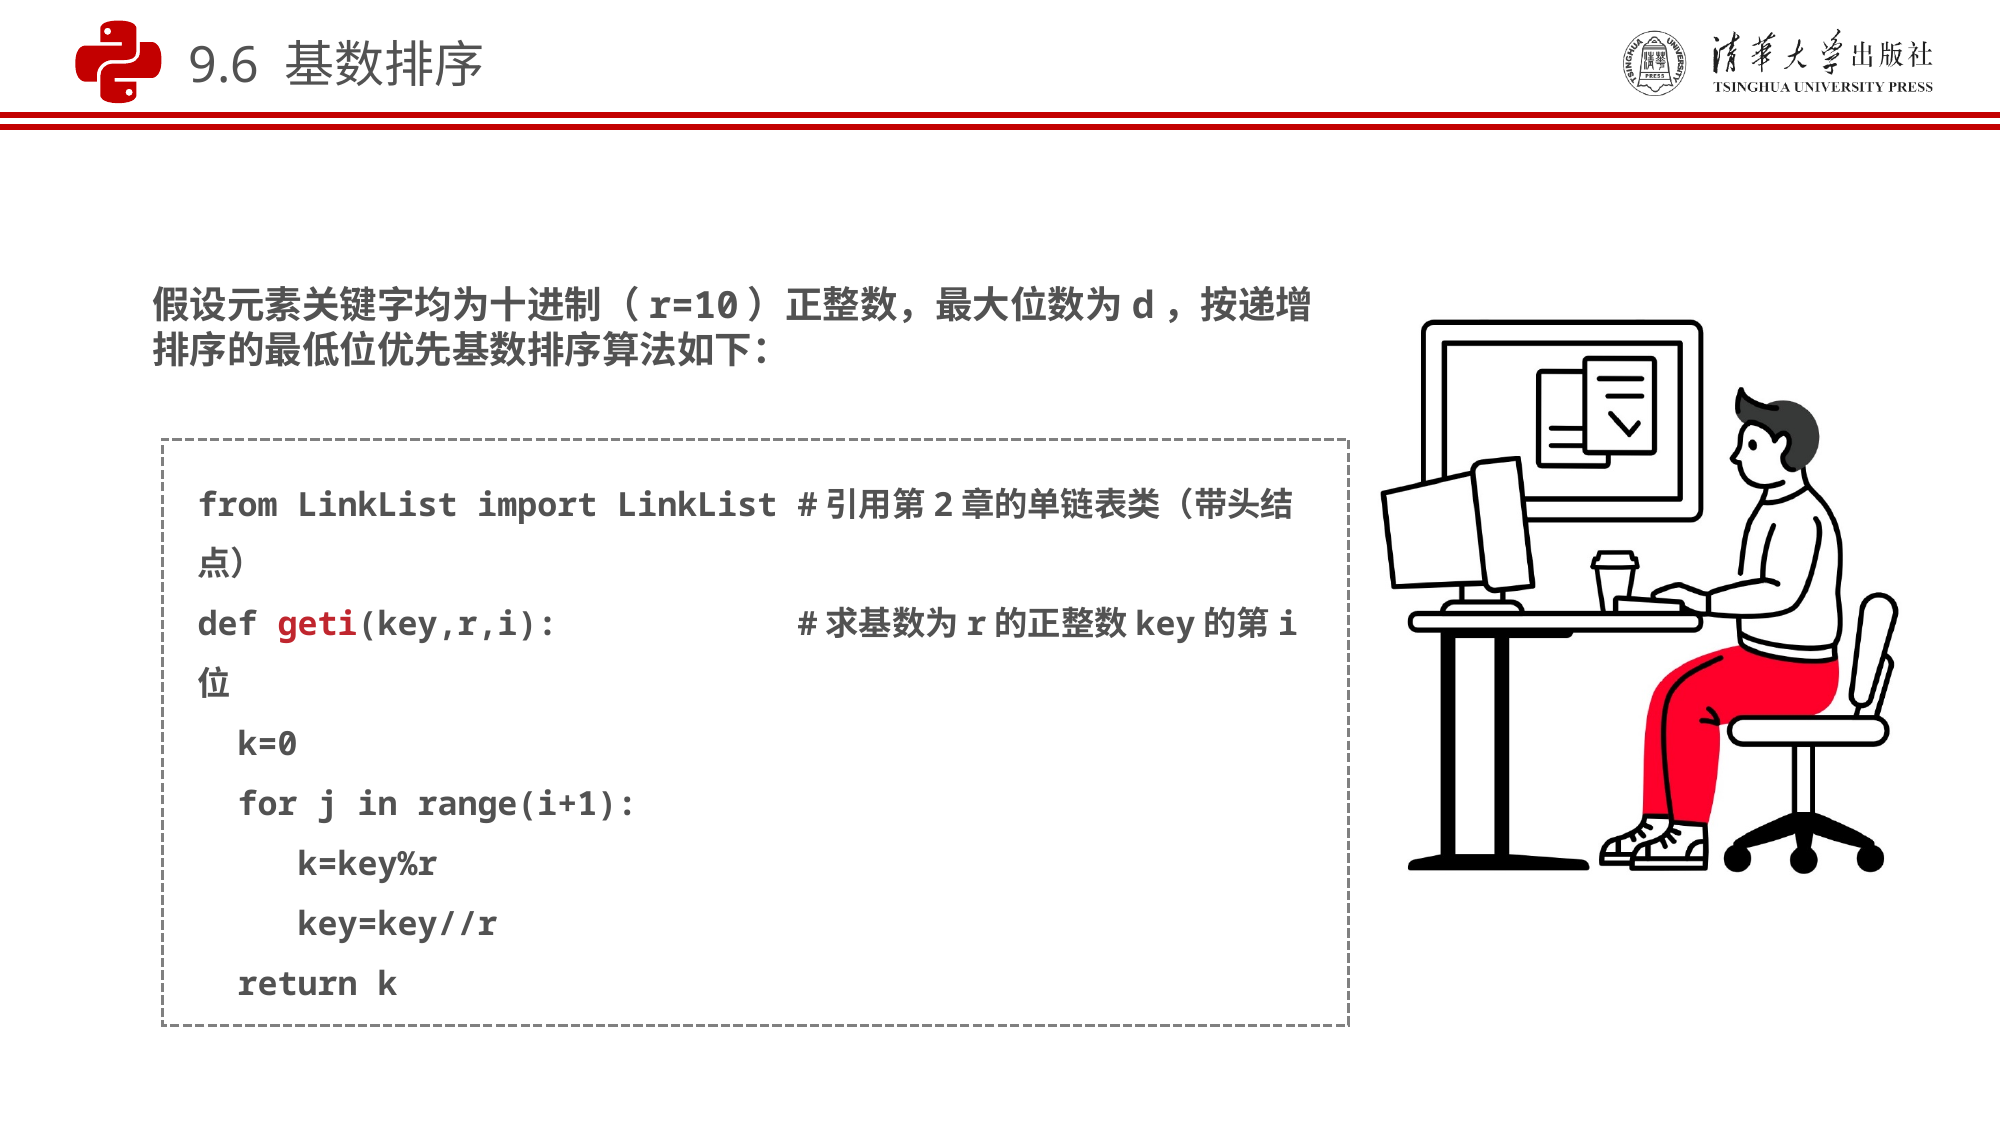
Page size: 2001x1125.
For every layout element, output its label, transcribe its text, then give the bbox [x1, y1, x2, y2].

text_box 9.6 基数排序 [174, 24, 500, 100]
text_box 假设元素关键字均为十进制（r=10）正整数，最大位数为d，按递增排序的最低位优先基数排序算法如下： [137, 273, 1363, 378]
picture [1363, 253, 1980, 914]
text_box from LinkList import LinkList #引用第2章的单链表类（带头结点） def geti(key,r,i): #求基数为r的正整数key的第i位 k=0 for j in range(i+1): k=key%r key=key//r return k [161, 438, 1349, 1026]
